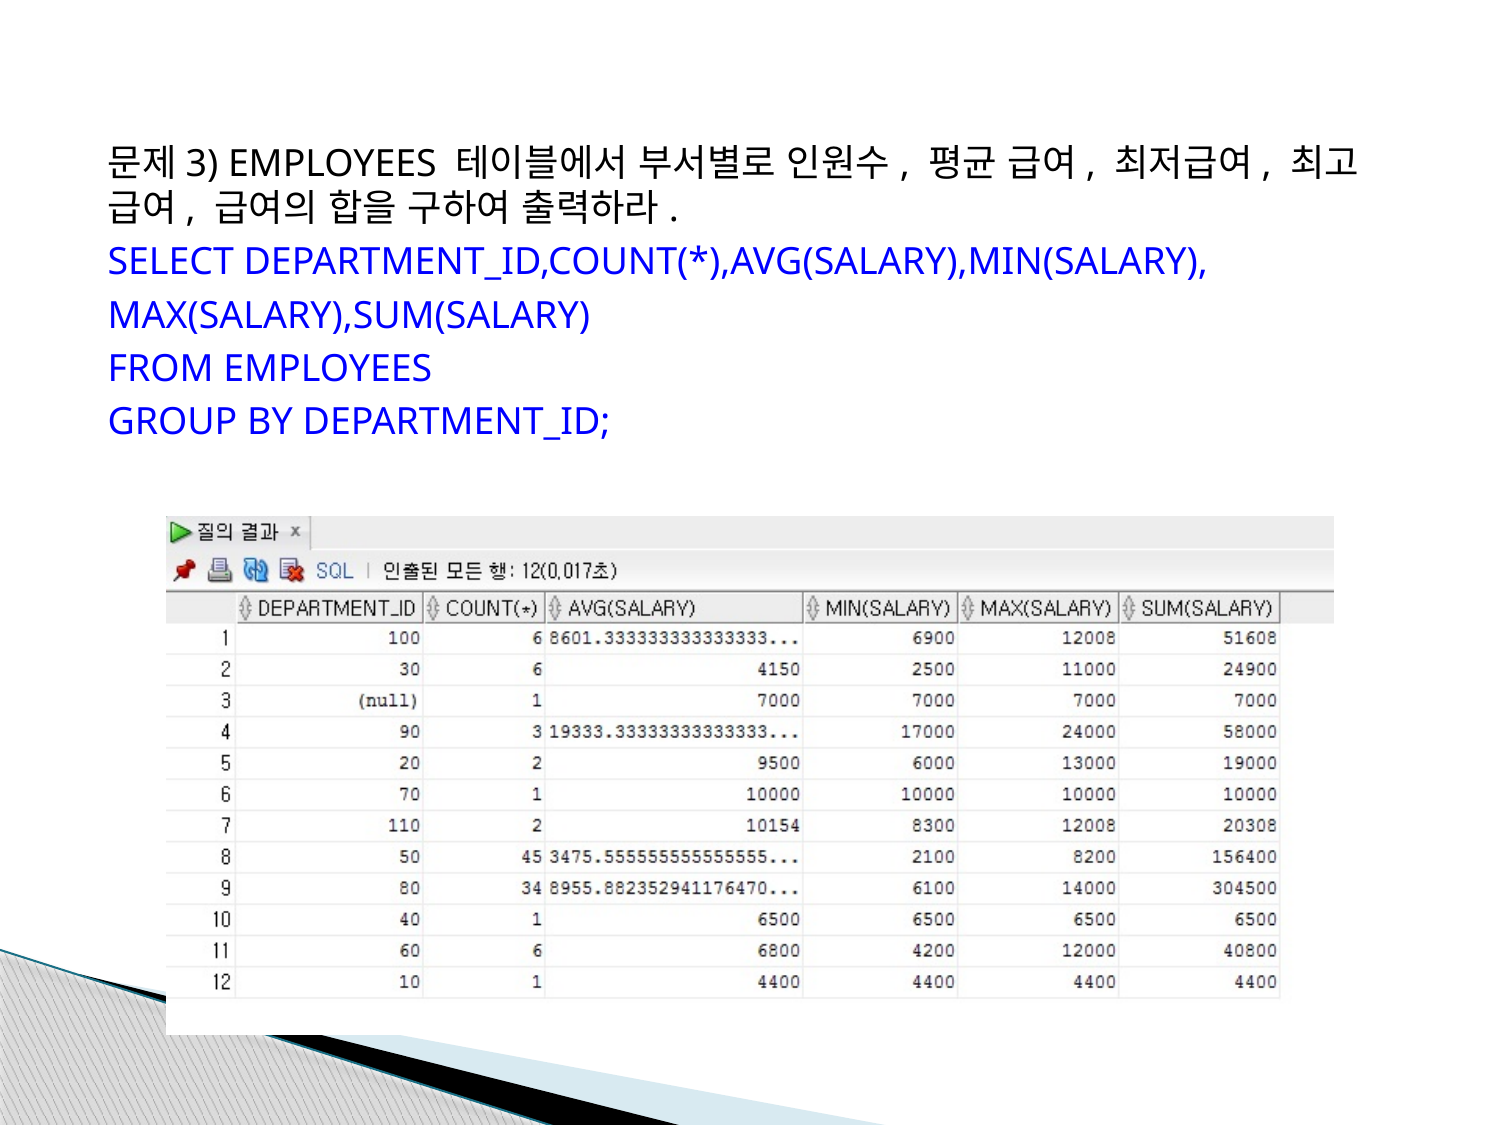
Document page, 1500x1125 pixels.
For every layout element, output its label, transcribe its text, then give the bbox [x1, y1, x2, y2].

picture [166, 515, 1334, 1036]
list 문제3) EMPLOYEES 테이블에서 부서별로 인원수, 평균 급여, 최저급여, 최고 급여, 급여의 합을 구하여 출력하라. SELECT DEPARTMENT_ID,COUNT(*),AVG(SALARY),MIN(SALARY), MAX(SALARY),SUM(SALARY) FROM EMPLOYEES GROUP BY DEPARTMENT_ID; [75, 78, 1425, 986]
